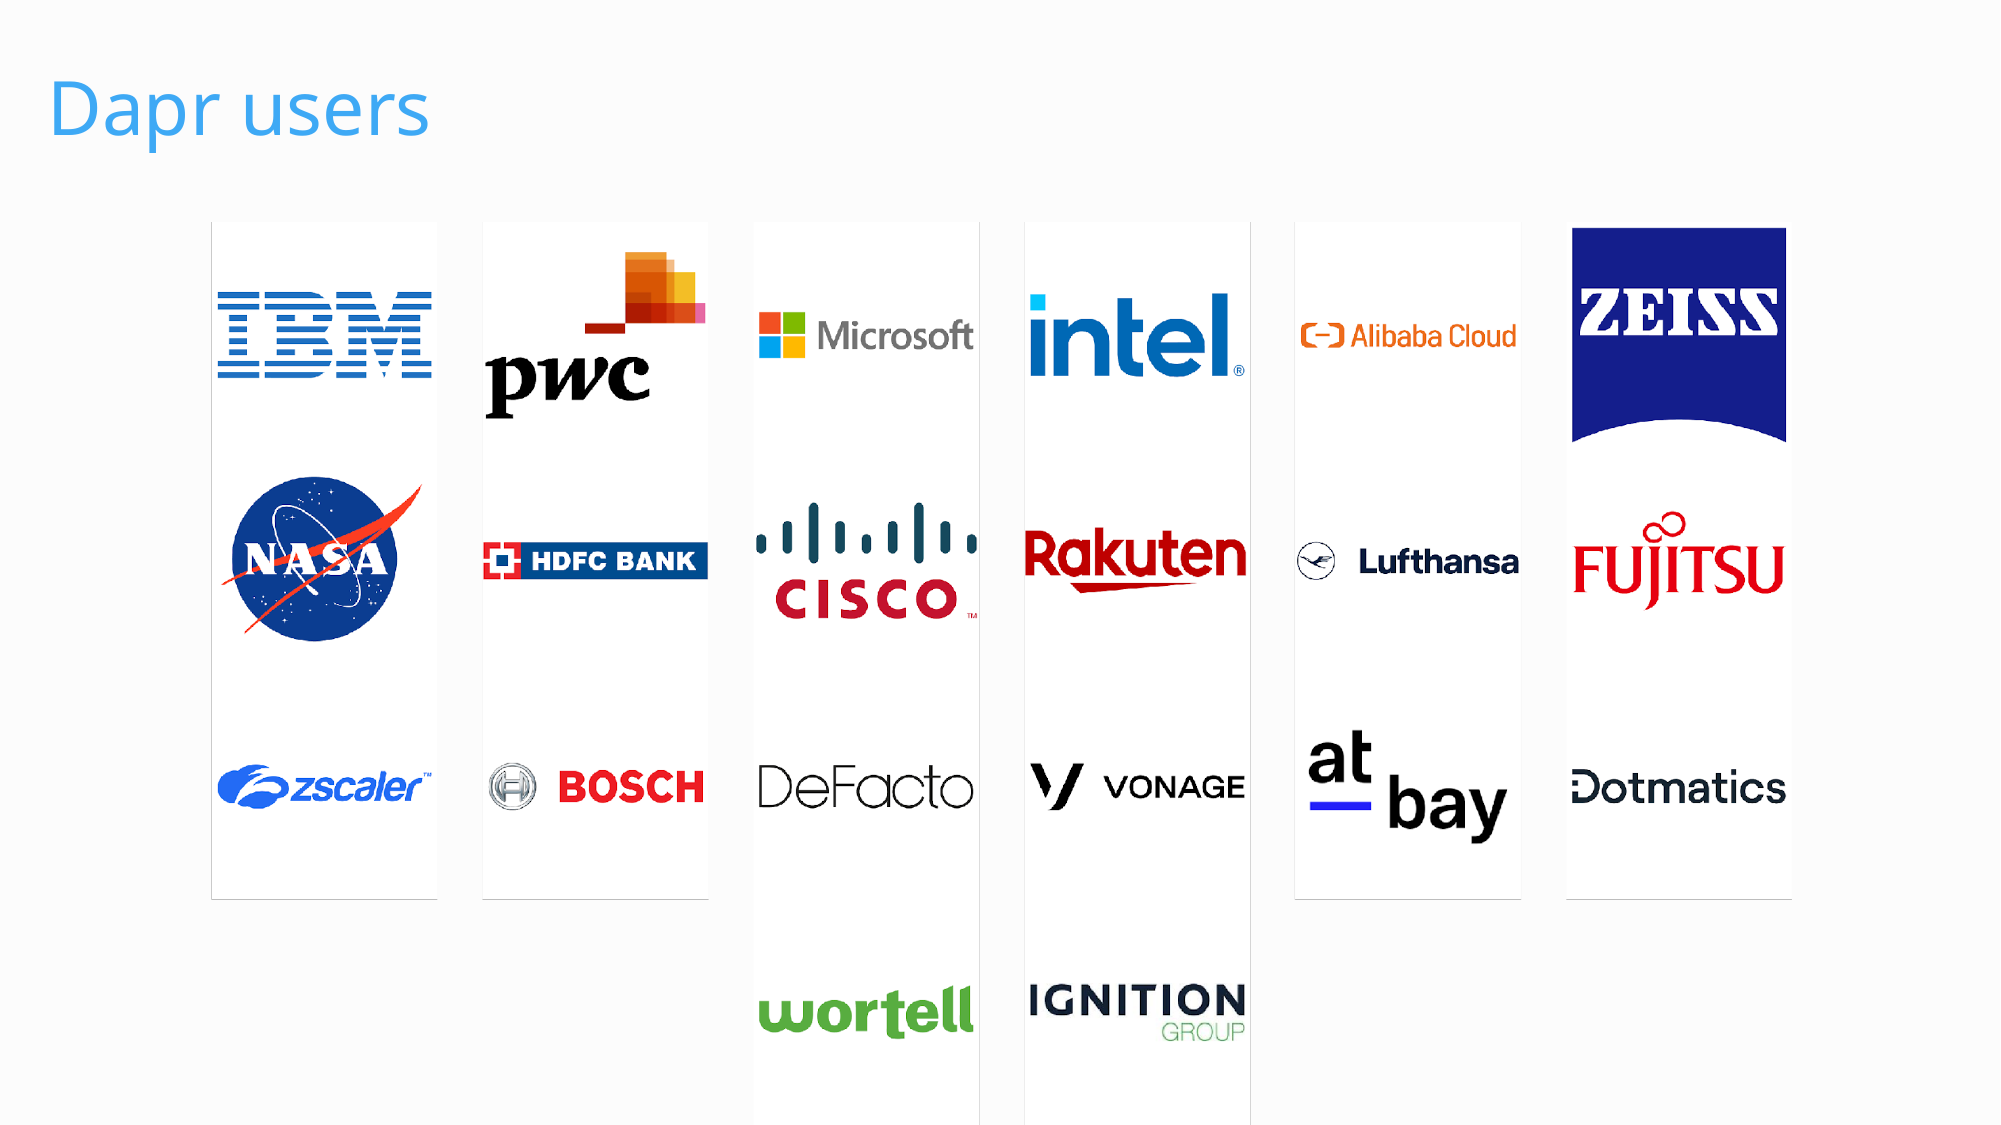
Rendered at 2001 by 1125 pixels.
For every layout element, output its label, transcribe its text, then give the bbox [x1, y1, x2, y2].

picture [128, 221, 1876, 1125]
title Dapr users [32, 35, 1972, 187]
